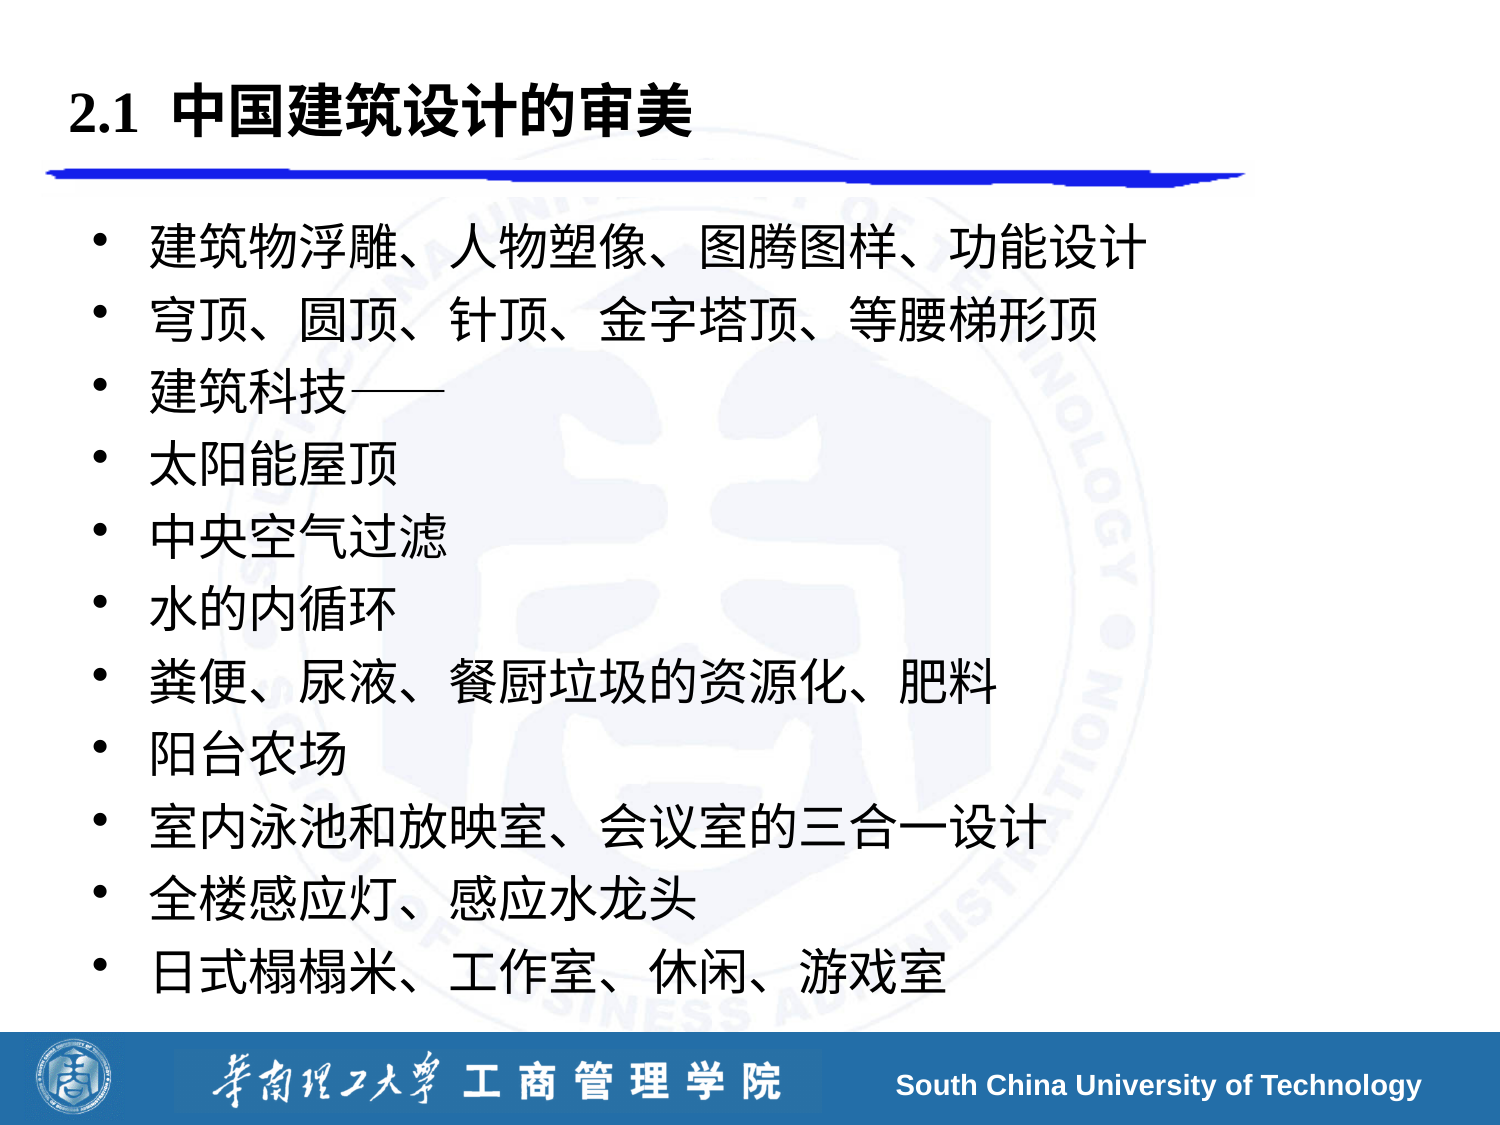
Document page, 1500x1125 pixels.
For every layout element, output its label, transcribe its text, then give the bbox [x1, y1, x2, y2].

title 2.1 中国建筑设计的审美 [53, 31, 1388, 188]
footer South China University of Technology [826, 1058, 1500, 1125]
picture [0, 988, 1500, 1125]
list 建筑物浮雕、人物塑像、图腾图样、功能设计 穹顶、圆顶、针顶、金字塔顶、等腰梯形顶 建筑科技—— 太阳能屋顶 中央空气过滤 水的内循环 粪便、尿液、餐厨垃圾的资源化、肥料 阳台农场 室内泳池和放映室、会议室的三合一设计 全楼感应灯、感应水龙头 日式榻榻米、工作室、休闲、游戏室 [76, 208, 1427, 988]
picture [41, 160, 1270, 208]
